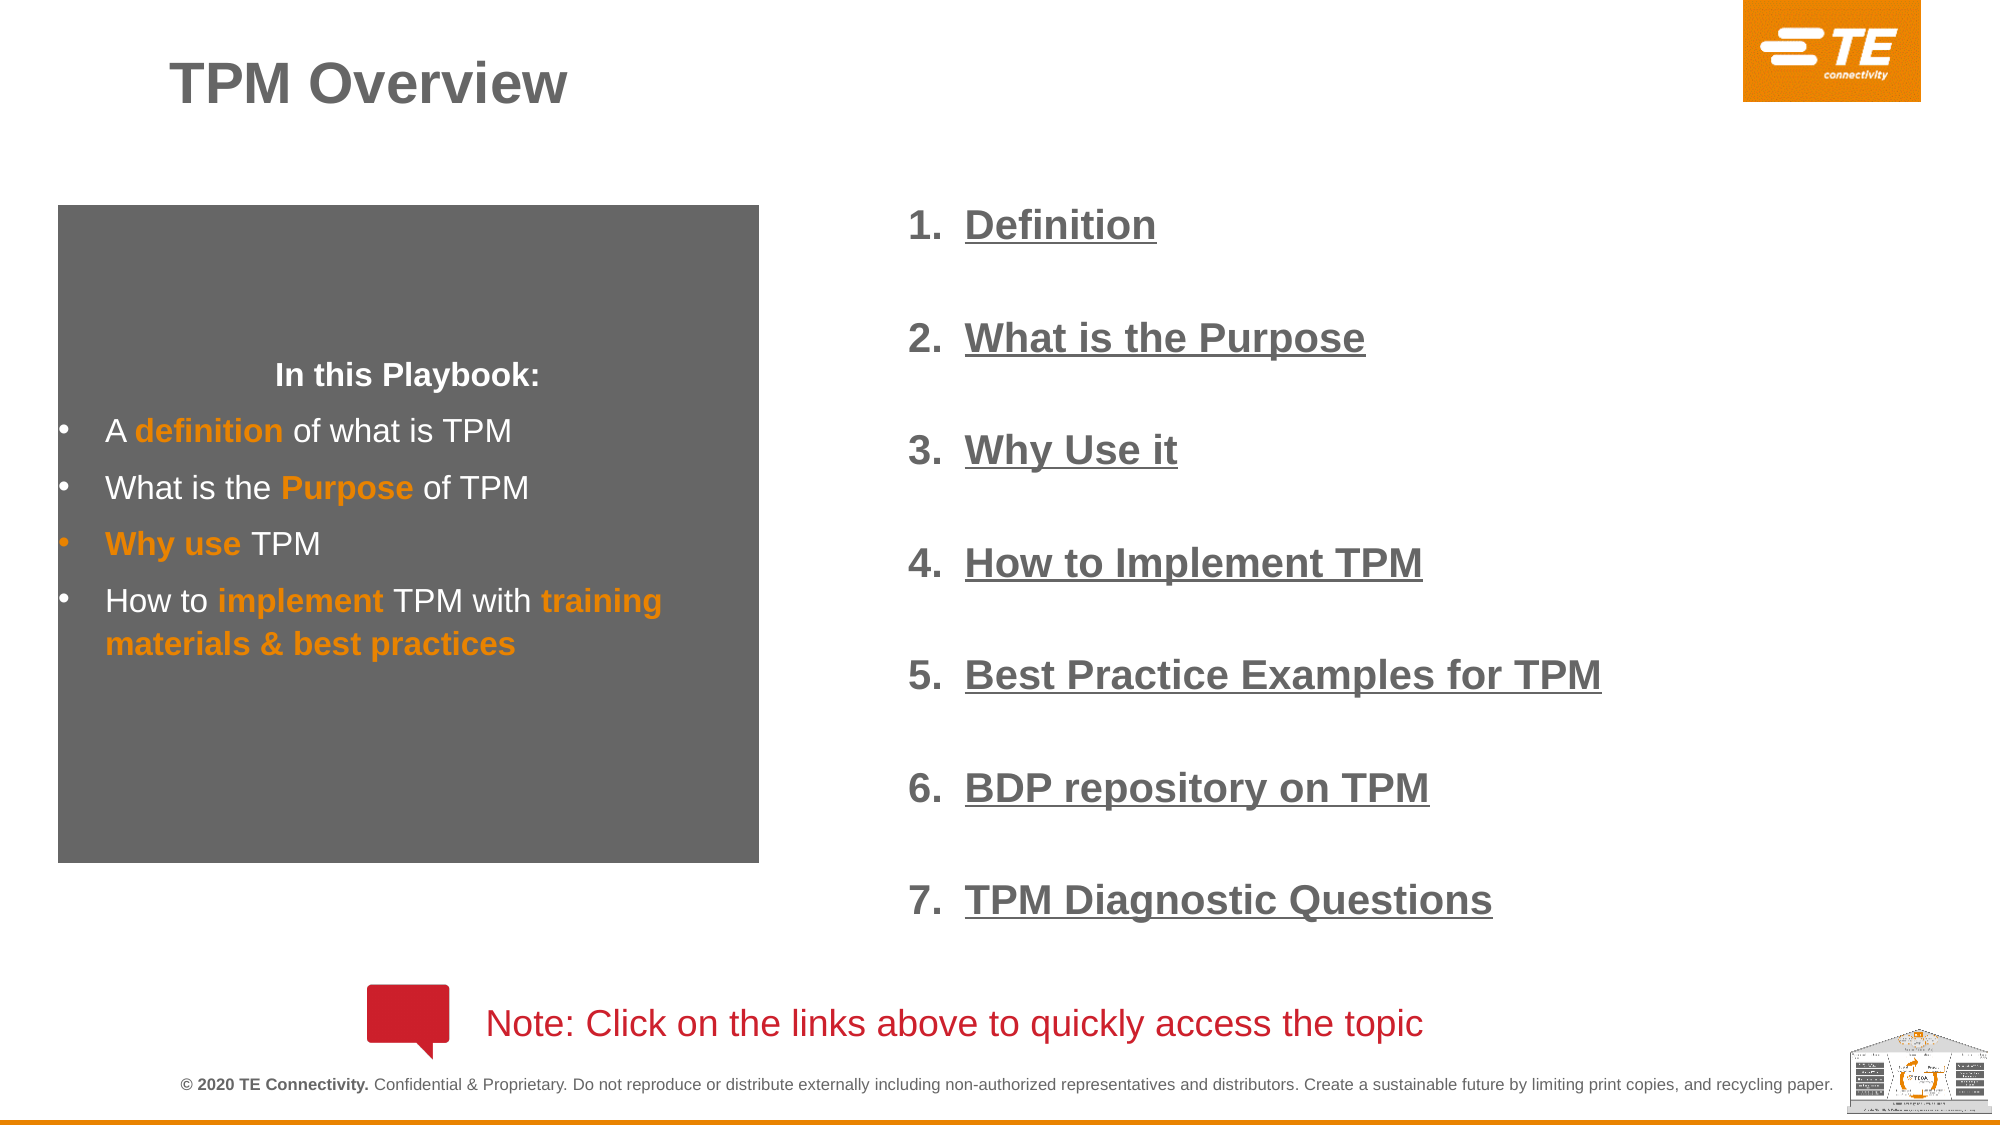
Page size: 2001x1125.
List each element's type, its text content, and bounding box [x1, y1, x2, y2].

list Definition What is the Purpose Why Use it How to Implement TPM Best Practice Examples for TPM BDP repository on TPM TPM Diagnostic Questions [908, 147, 1877, 928]
picture [350, 964, 466, 1080]
list In this Playbook: A definition of what is TPM What is the Purpose of TPM Why use TPM How to implement TPM with training materials & best practices [58, 205, 759, 863]
picture [1743, 0, 1921, 102]
picture [1846, 1029, 1992, 1114]
title TPM Overview [169, 45, 1686, 121]
text_box Note: Click on the links above to quickly access the topic [470, 991, 1439, 1052]
